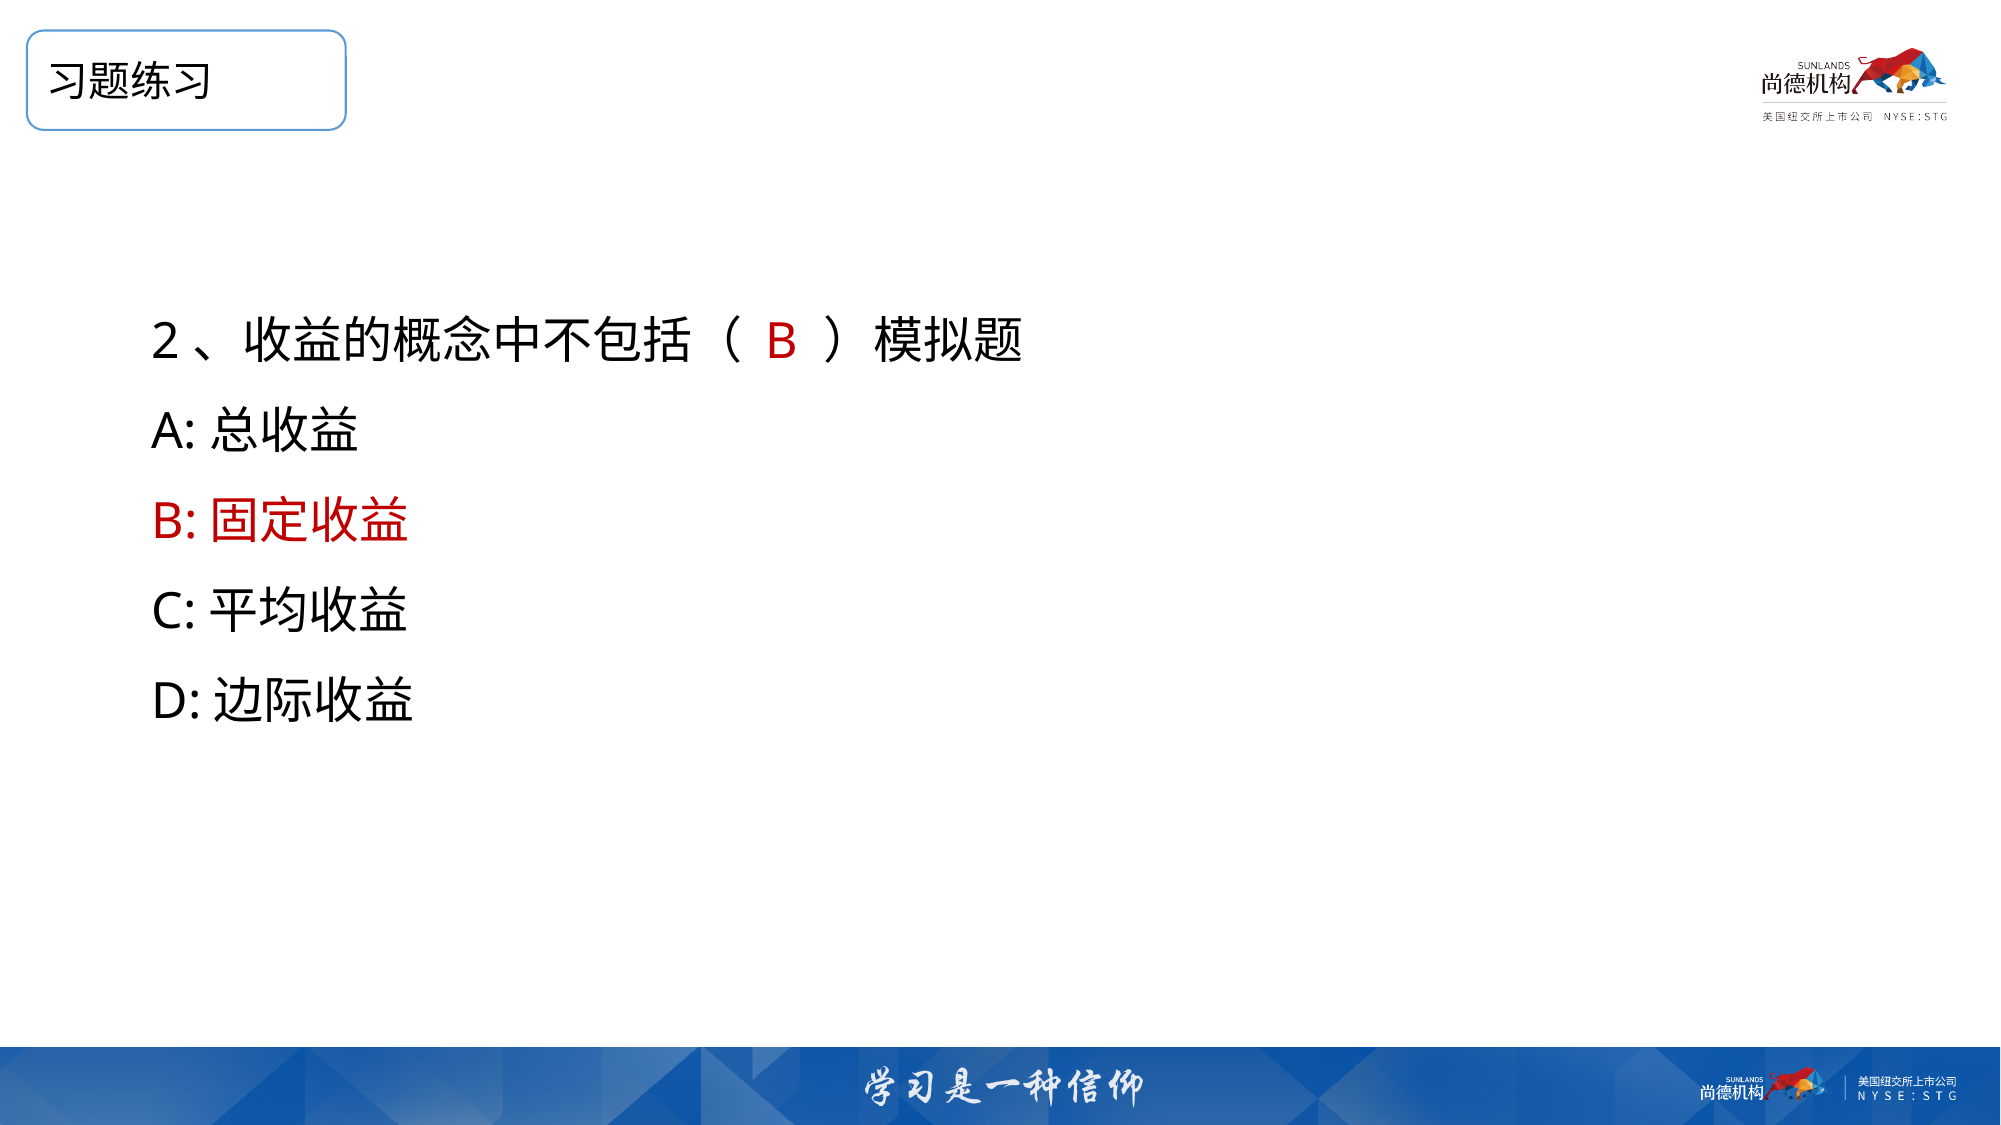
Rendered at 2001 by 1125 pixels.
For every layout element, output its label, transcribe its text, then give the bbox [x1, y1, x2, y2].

text_box 2、收益的概念中不包括（ B ）模拟题 A:总收益 B:固定收益 C:平均收益 D:边际收益 [137, 271, 1818, 736]
picture [0, 1047, 2001, 1125]
picture [1720, 19, 1989, 150]
text_box 习题练习 [25, 29, 347, 131]
